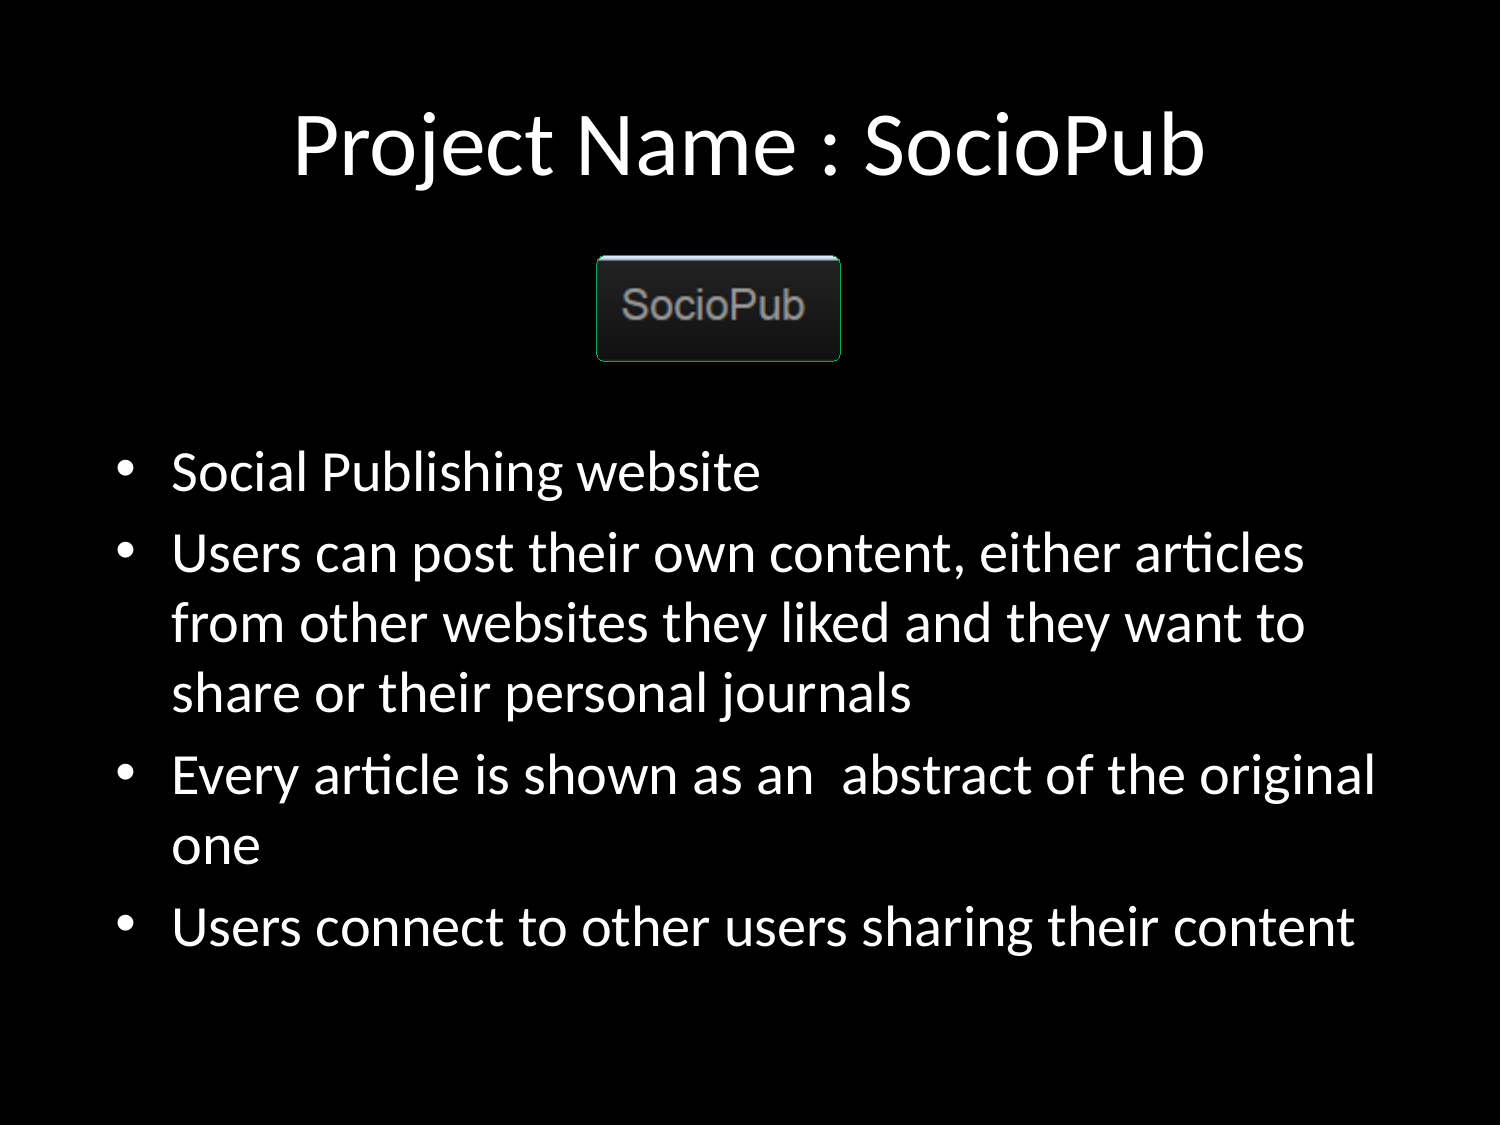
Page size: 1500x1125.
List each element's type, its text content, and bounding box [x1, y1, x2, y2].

picture [596, 255, 841, 362]
list Social Publishing website Users can post their own content, either articles from other websites they liked and they want to share or their personal journals Every article is shown as an abstract of the original one Users connect to other users sharing their content [100, 425, 1437, 1125]
title Project Name : SocioPub [75, 45, 1425, 233]
